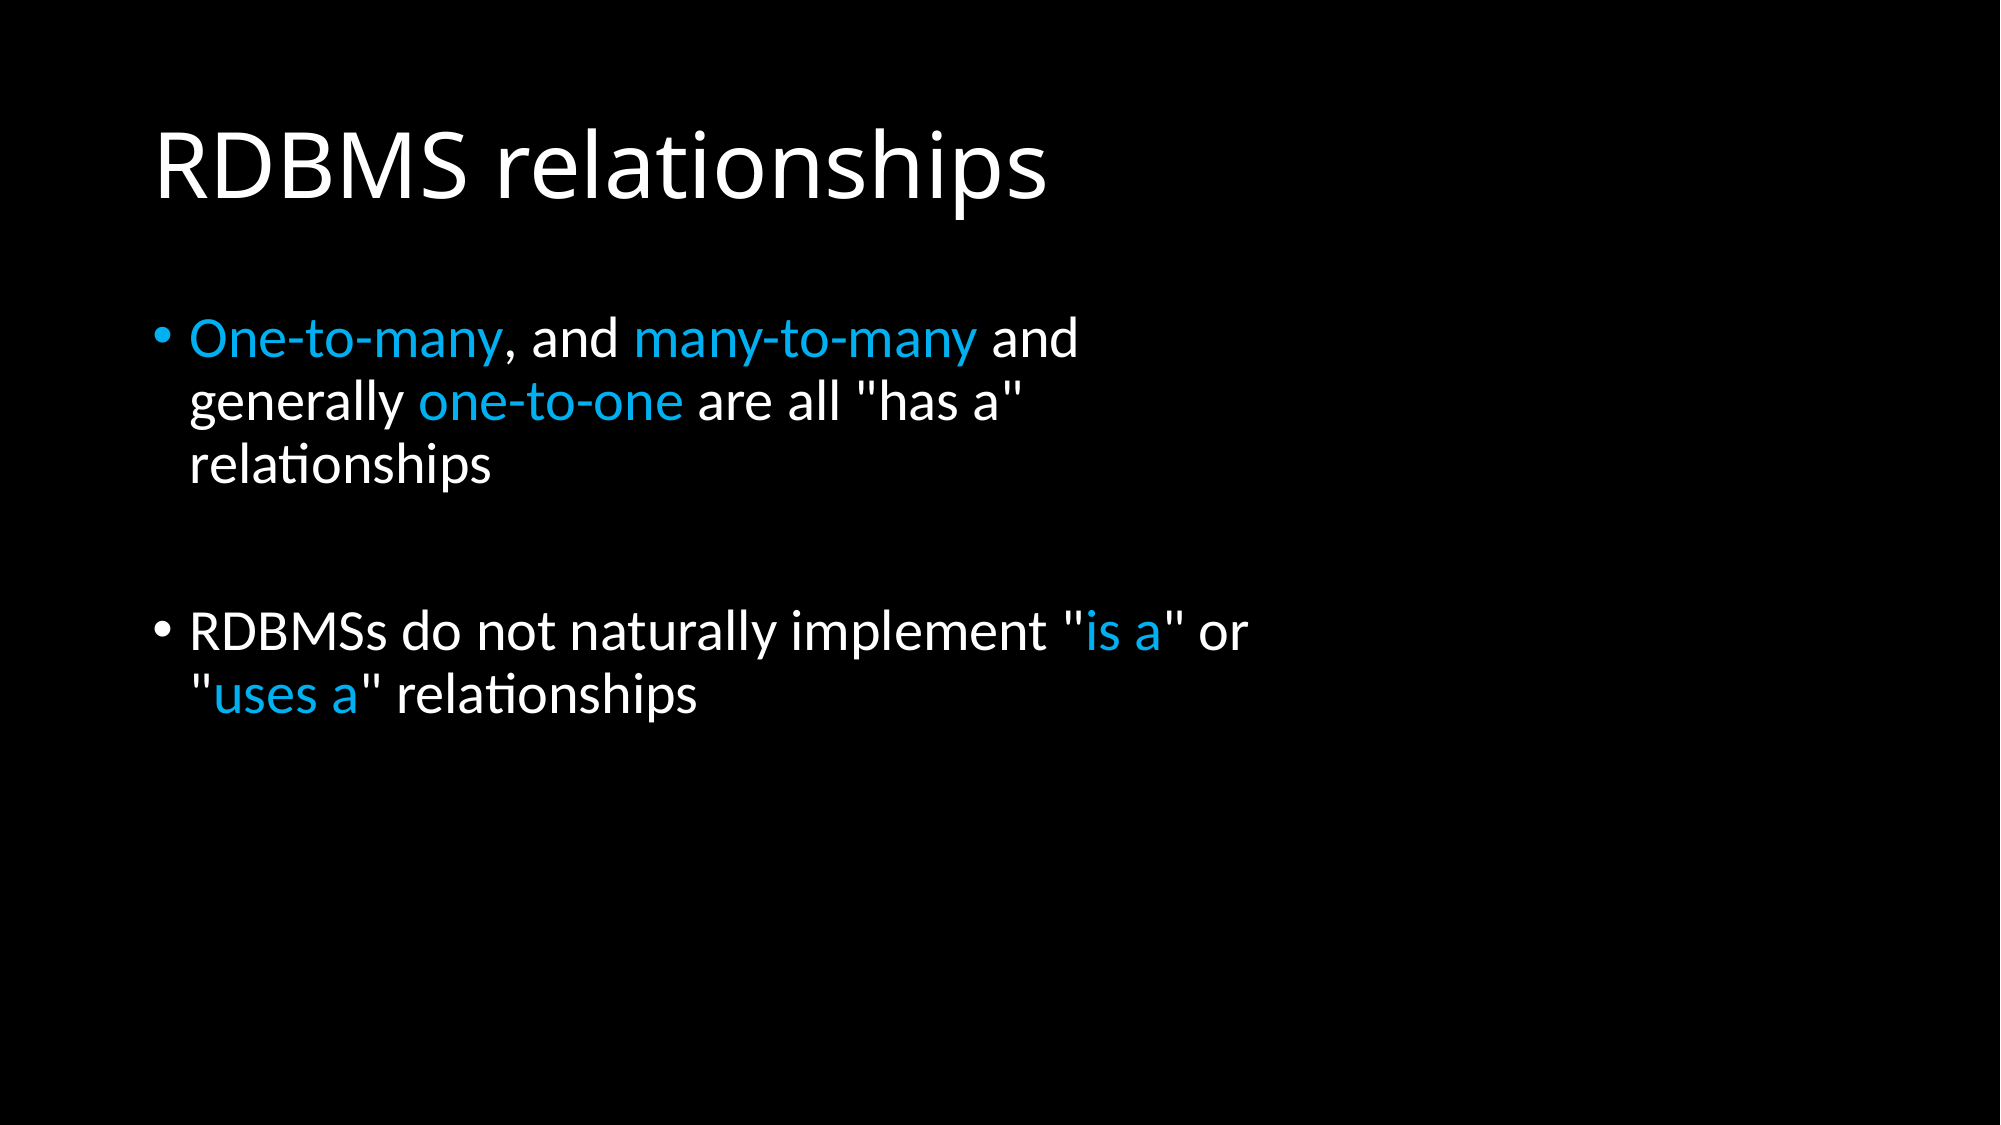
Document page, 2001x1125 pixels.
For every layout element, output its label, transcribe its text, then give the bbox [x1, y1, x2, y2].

list One-to-many, and many-to-many and generally one-to-one are all "has a" relationships RDBMSs do not naturally implement "is a" or "uses a" relationships [137, 299, 1303, 1014]
title RDBMS relationships [137, 59, 1863, 278]
